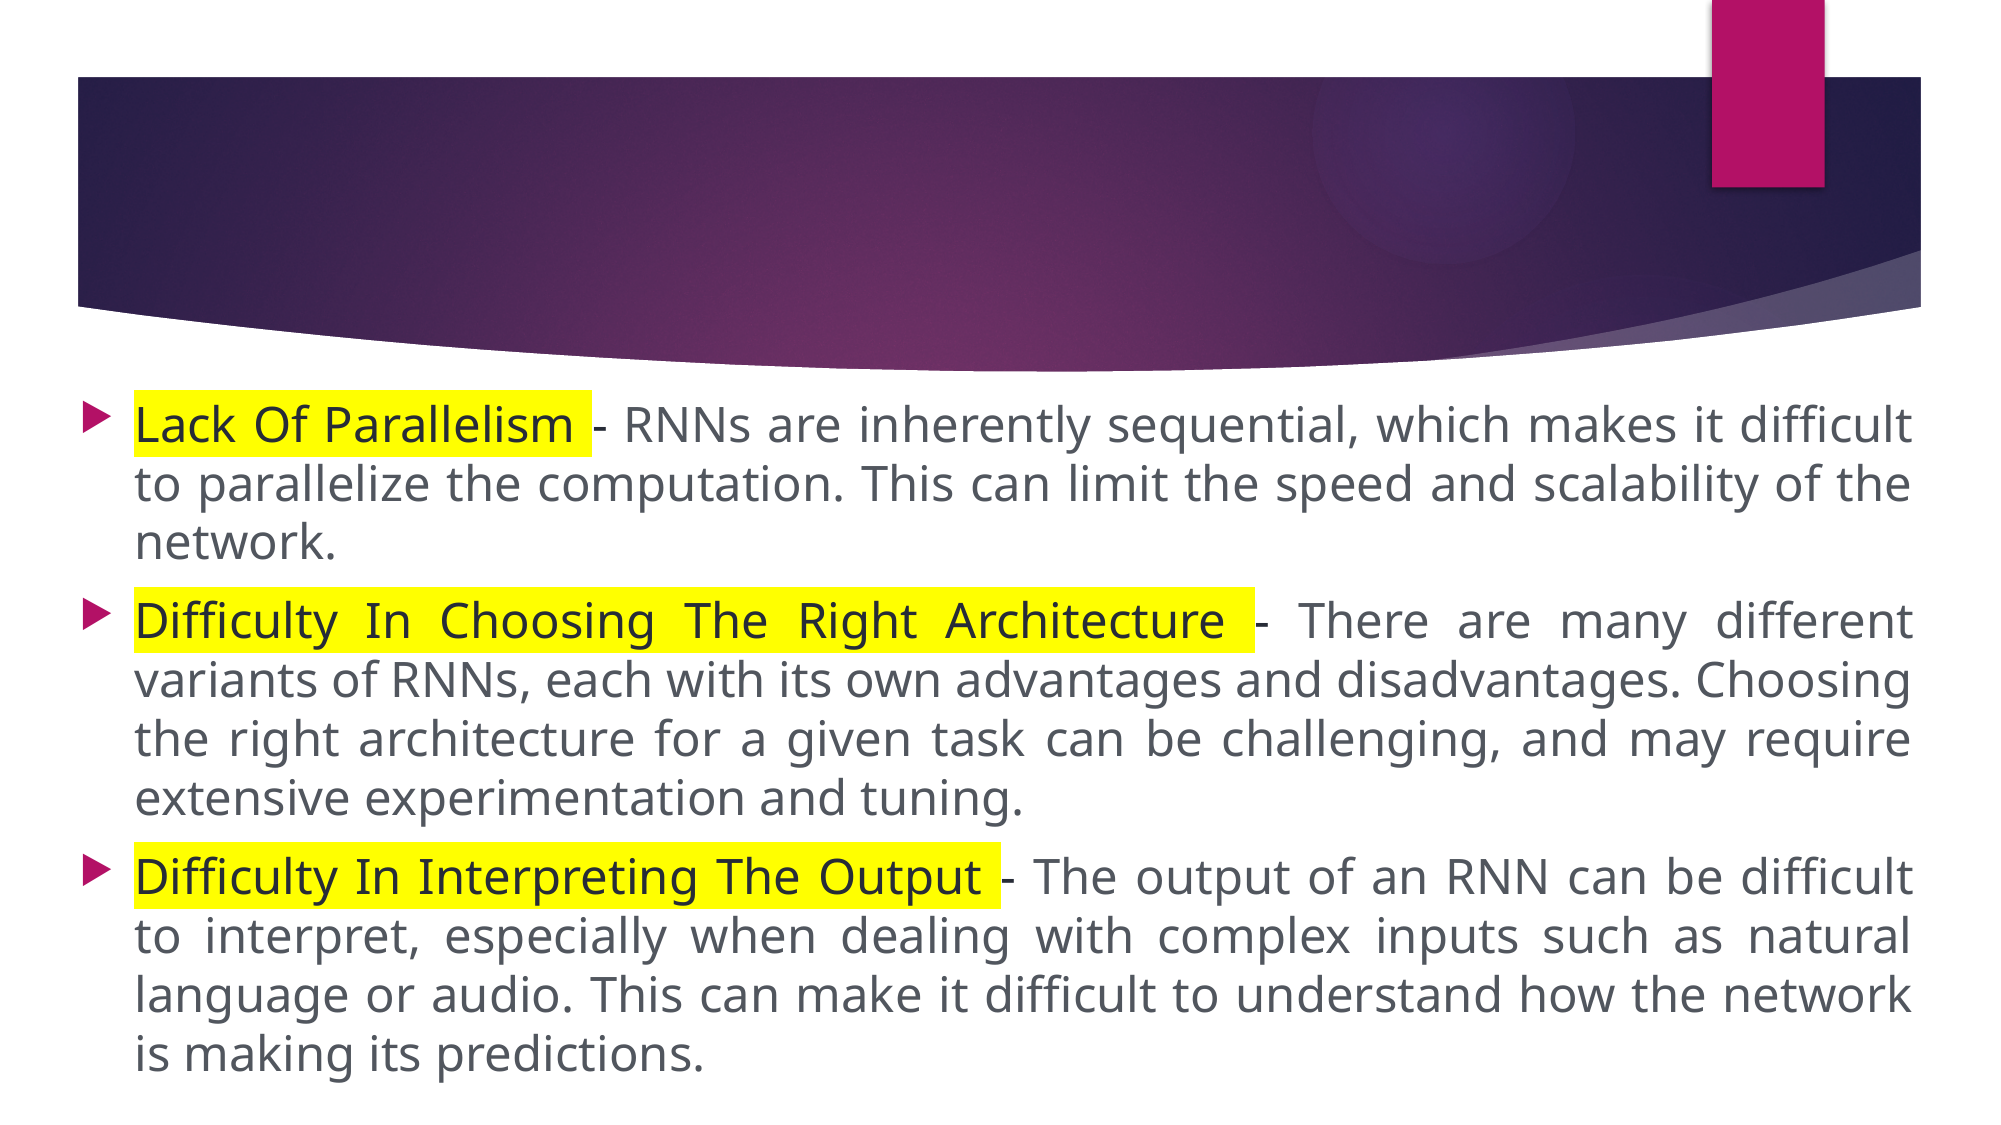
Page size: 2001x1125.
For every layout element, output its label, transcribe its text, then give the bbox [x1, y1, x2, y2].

list Lack Of Parallelism - RNNs are inherently sequential, which makes it difficult to parallelize the computation. This can limit the speed and scalability of the network. Difficulty In Choosing The Right Architecture - There are many different variants of RNNs, each with its own advantages and disadvantages. Choosing the right architecture for a given task can be challenging, and may require extensive experimentation and tuning. Difficulty In Interpreting The Output - The output of an RNN can be difficult to interpret, especially when dealing with complex inputs such as natural language or audio. This can make it difficult to understand how the network is making its predictions. [64, 385, 1931, 1092]
